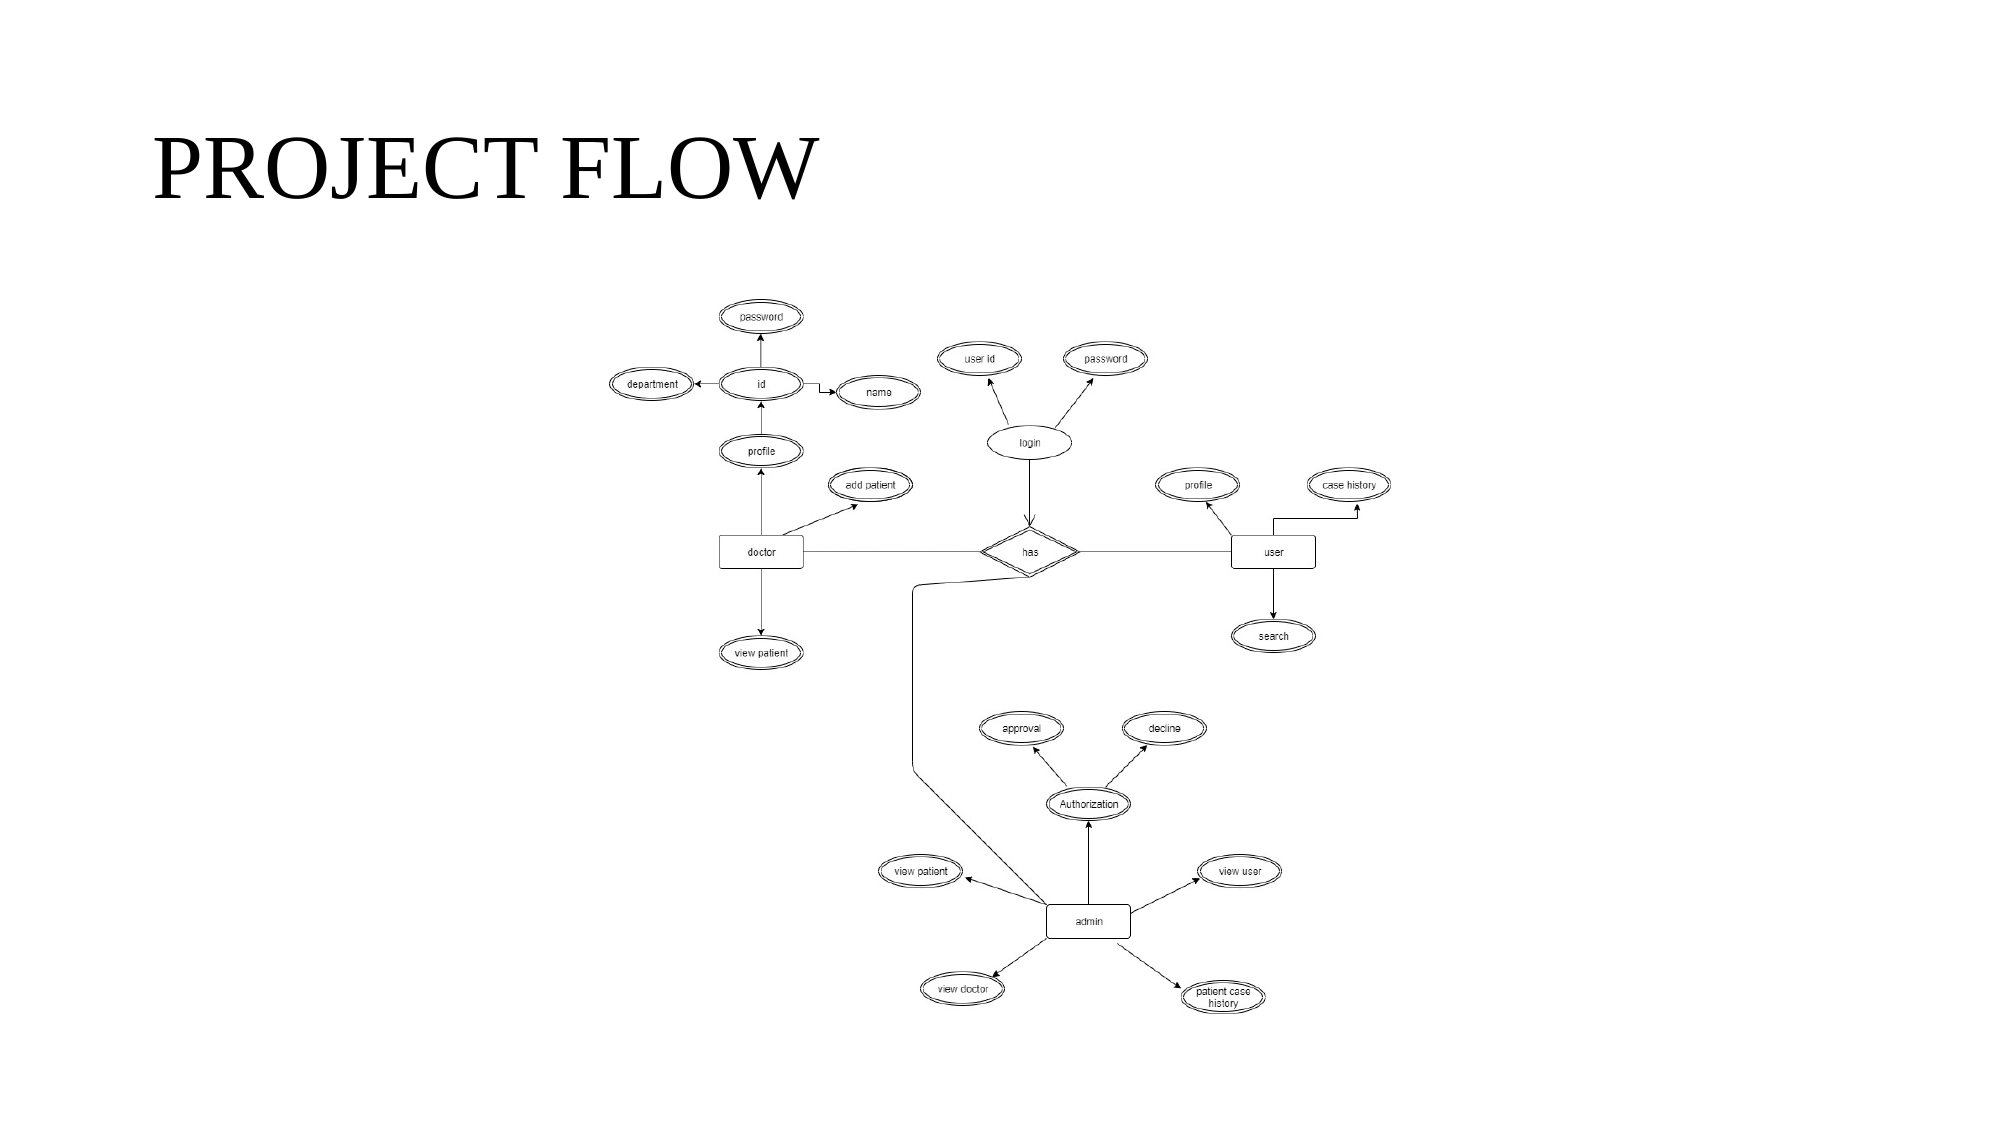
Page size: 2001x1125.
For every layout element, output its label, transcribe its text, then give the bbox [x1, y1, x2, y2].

title PROJECT FLOW [137, 59, 1863, 278]
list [609, 299, 1391, 1014]
